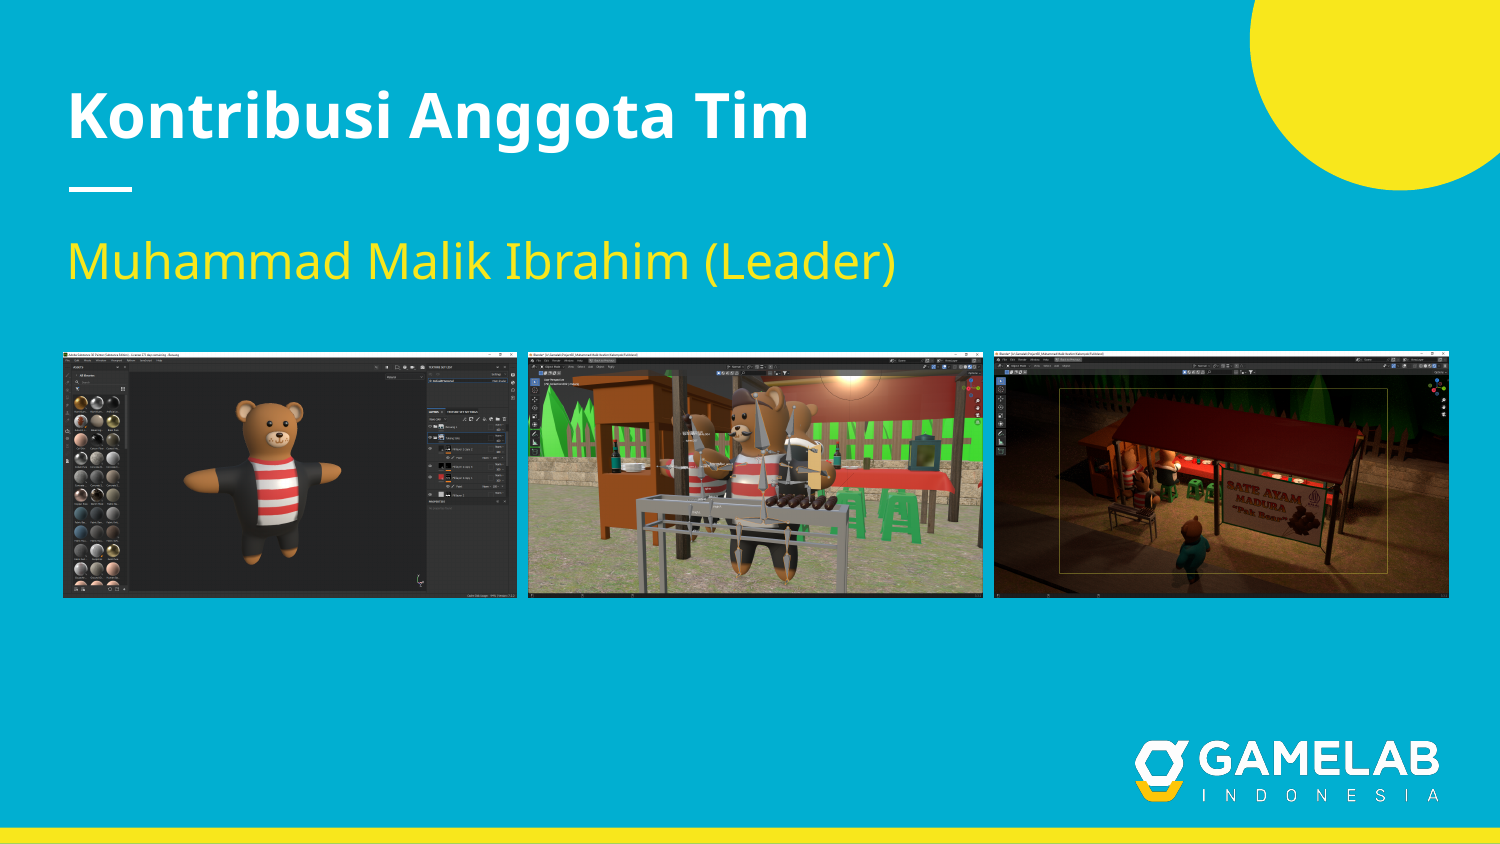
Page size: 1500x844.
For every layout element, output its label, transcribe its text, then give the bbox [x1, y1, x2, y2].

picture [1124, 730, 1450, 812]
title Kontribusi Anggota Tim [51, 61, 1317, 167]
list Muhammad Malik Ibrahim (Leader) [51, 215, 1008, 304]
picture [62, 351, 518, 598]
text_box [1249, 0, 1500, 191]
picture [528, 351, 983, 598]
picture [994, 351, 1450, 598]
